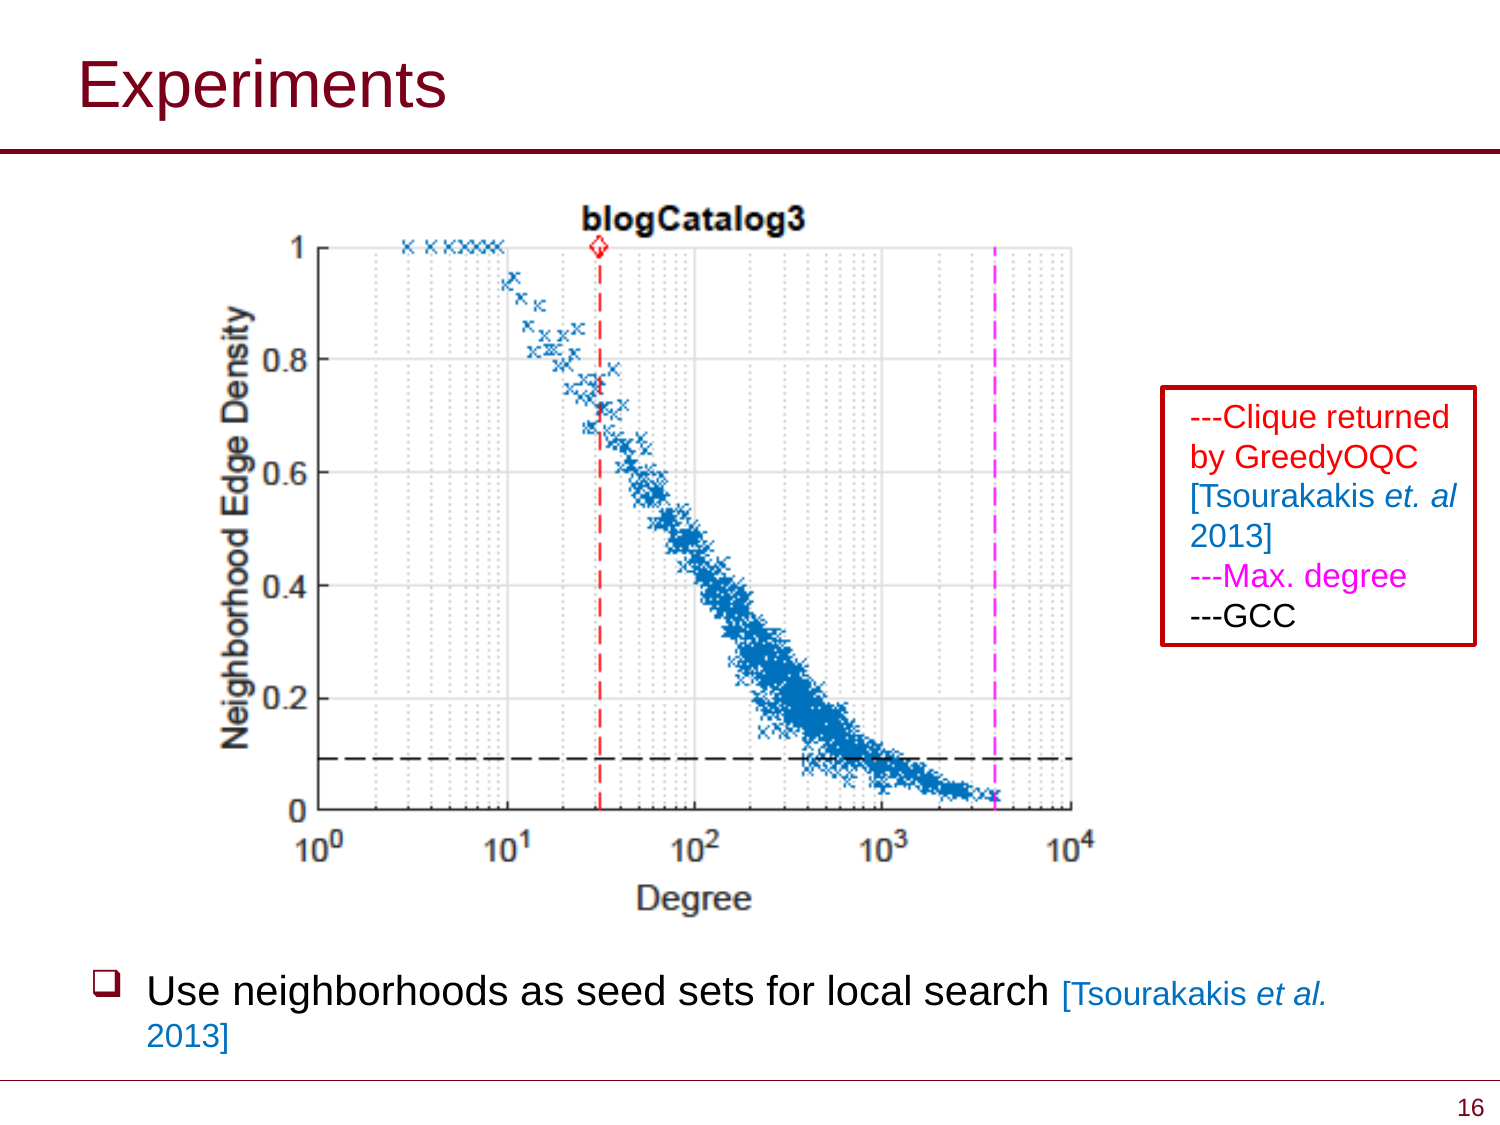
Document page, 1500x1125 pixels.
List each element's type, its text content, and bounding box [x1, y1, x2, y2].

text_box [193, 192, 1163, 920]
title Experiments [62, 12, 1388, 151]
slide_number 16 [1187, 1087, 1500, 1125]
text_box [1166, 385, 1477, 647]
list Use neighborhoods as seed sets for local search [Tsourakakis et al. 2013] [74, 187, 1426, 1038]
